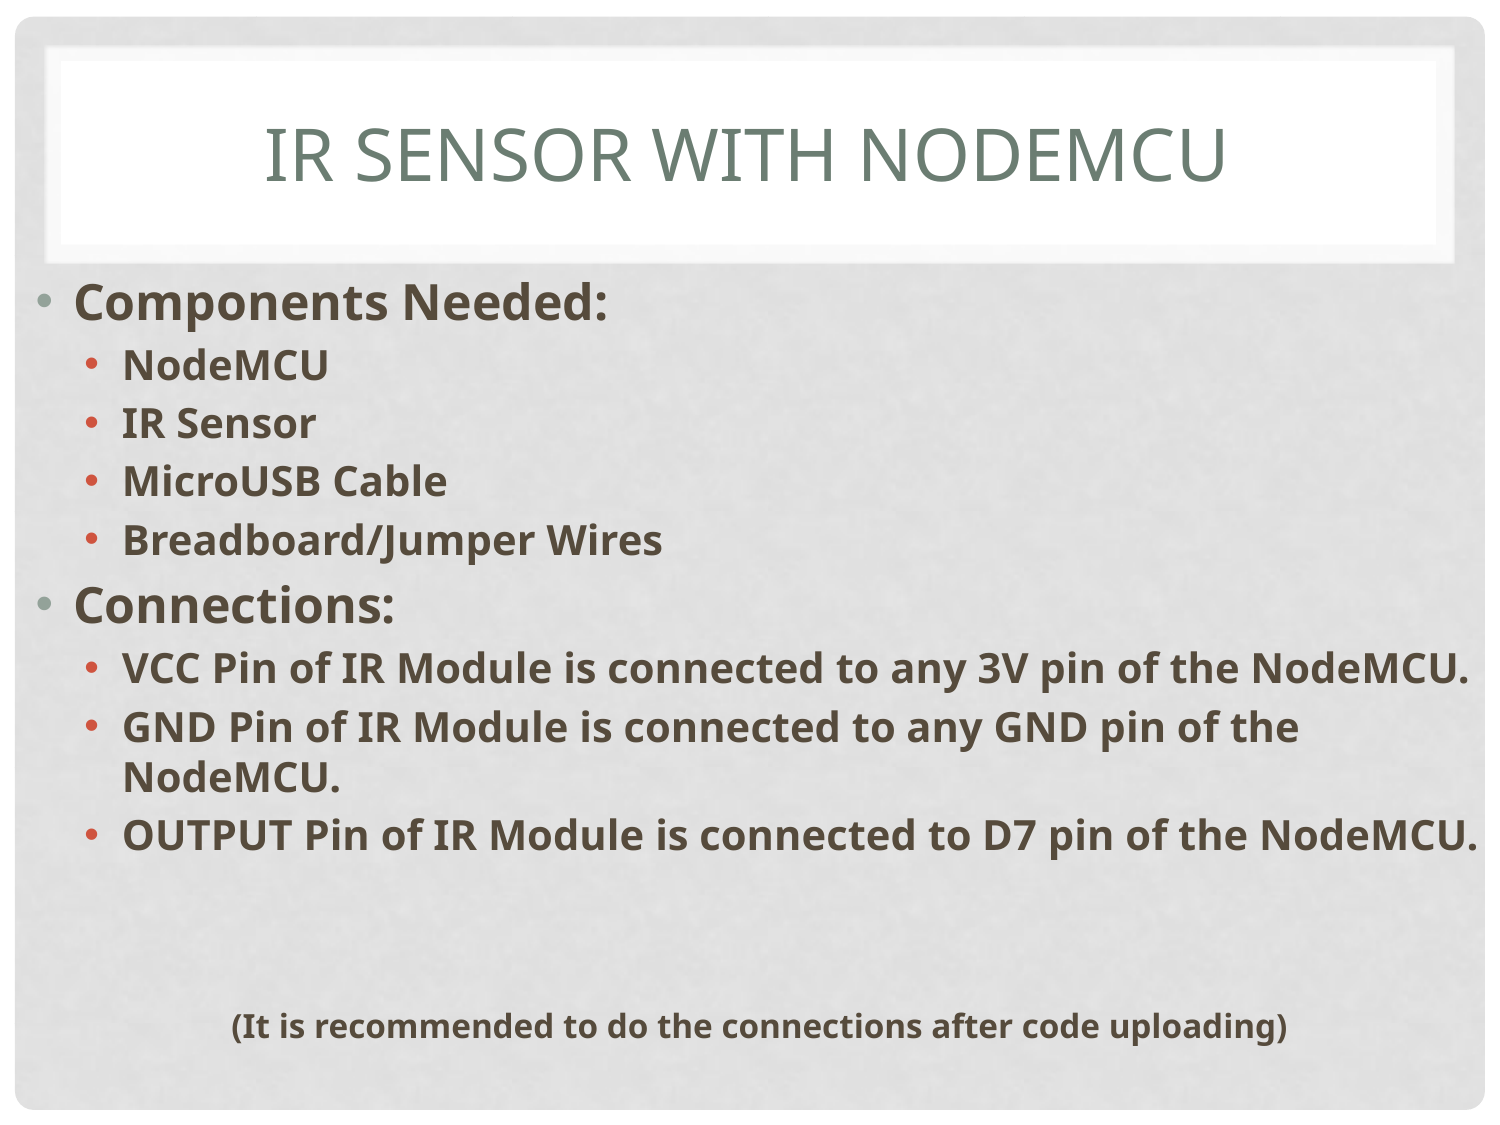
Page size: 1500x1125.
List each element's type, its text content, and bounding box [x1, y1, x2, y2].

list Components Needed: NodeMCU IR Sensor MicroUSB Cable Breadboard/Jumper Wires Connections: VCC Pin of IR Module is connected to any 3V pin of the NodeMCU. GND Pin of IR Module is connected to any GND pin of the NodeMCU. OUTPUT Pin of IR Module is connected to D7 pin of the NodeMCU. (It is recommended to do the connections after code uploading) [1, 262, 1500, 1125]
title IR SENSOR WITH NODEMCU [69, 66, 1425, 238]
